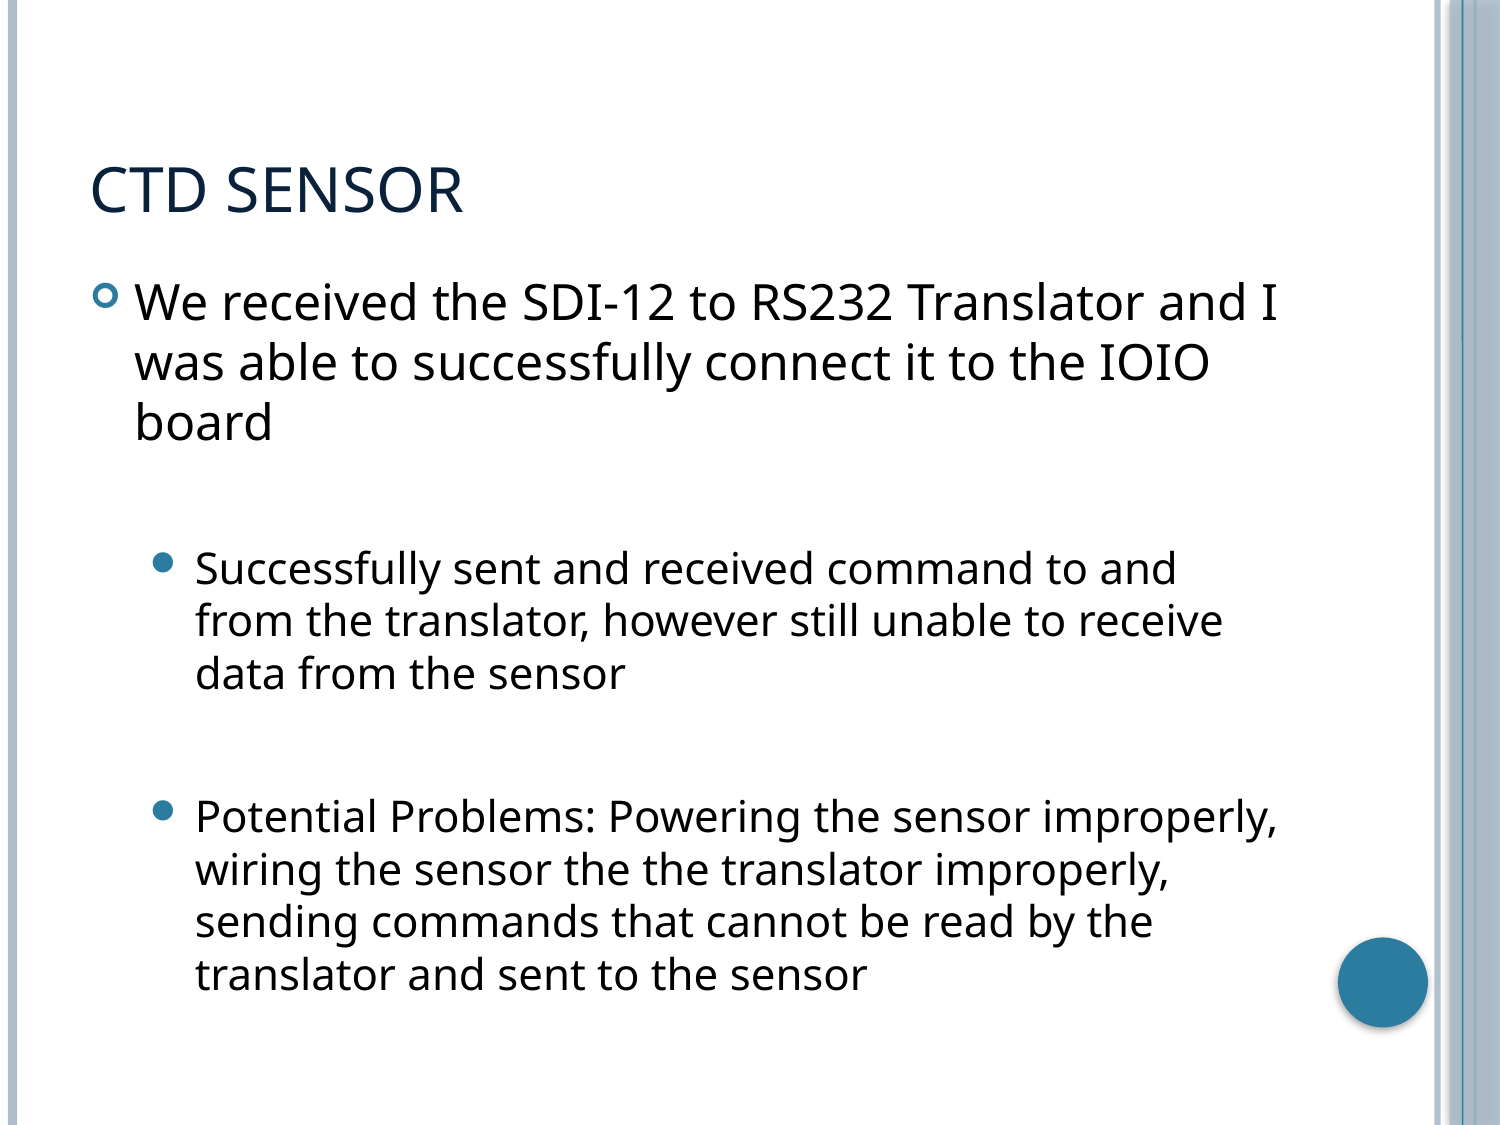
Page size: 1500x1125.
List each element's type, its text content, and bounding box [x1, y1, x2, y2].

list We received the SDI-12 to RS232 Translator and I was able to successfully connect it to the IOIO board Successfully sent and received command to and from the translator, however still unable to receive data from the sensor Potential Problems: Powering the sensor improperly, wiring the sensor the the translator improperly, sending commands that cannot be read by the translator and sent to the sensor [75, 262, 1300, 1062]
title CTD Sensor [75, 45, 1300, 233]
